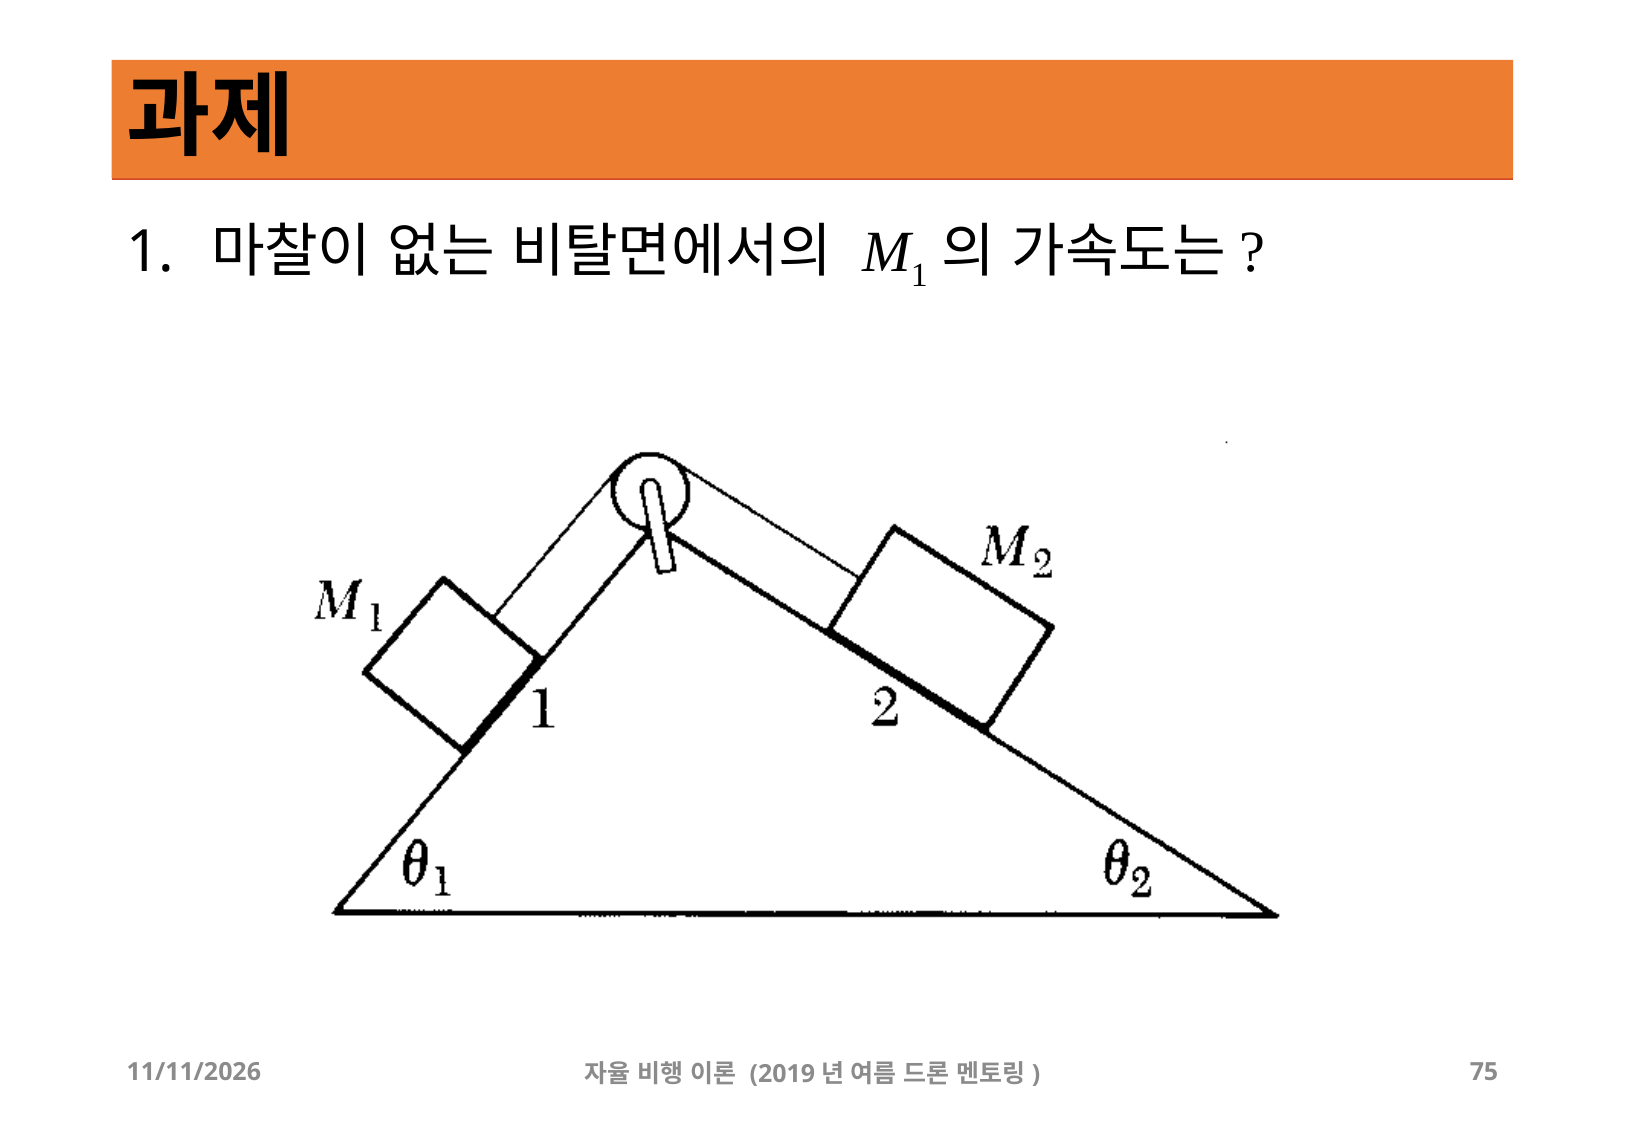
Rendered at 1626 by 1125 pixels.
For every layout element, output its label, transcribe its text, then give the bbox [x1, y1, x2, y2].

slide_number 75 [1433, 1042, 1514, 1103]
title 과제 [111, 59, 1514, 179]
list 마찰이 없는 비탈면에서의 M1의 가속도는? [111, 205, 1514, 366]
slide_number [111, 1042, 303, 1103]
picture [263, 402, 1311, 955]
footer 자율 비행 이론 (2019년 여름 드론 멘토링) [538, 1042, 1087, 1103]
